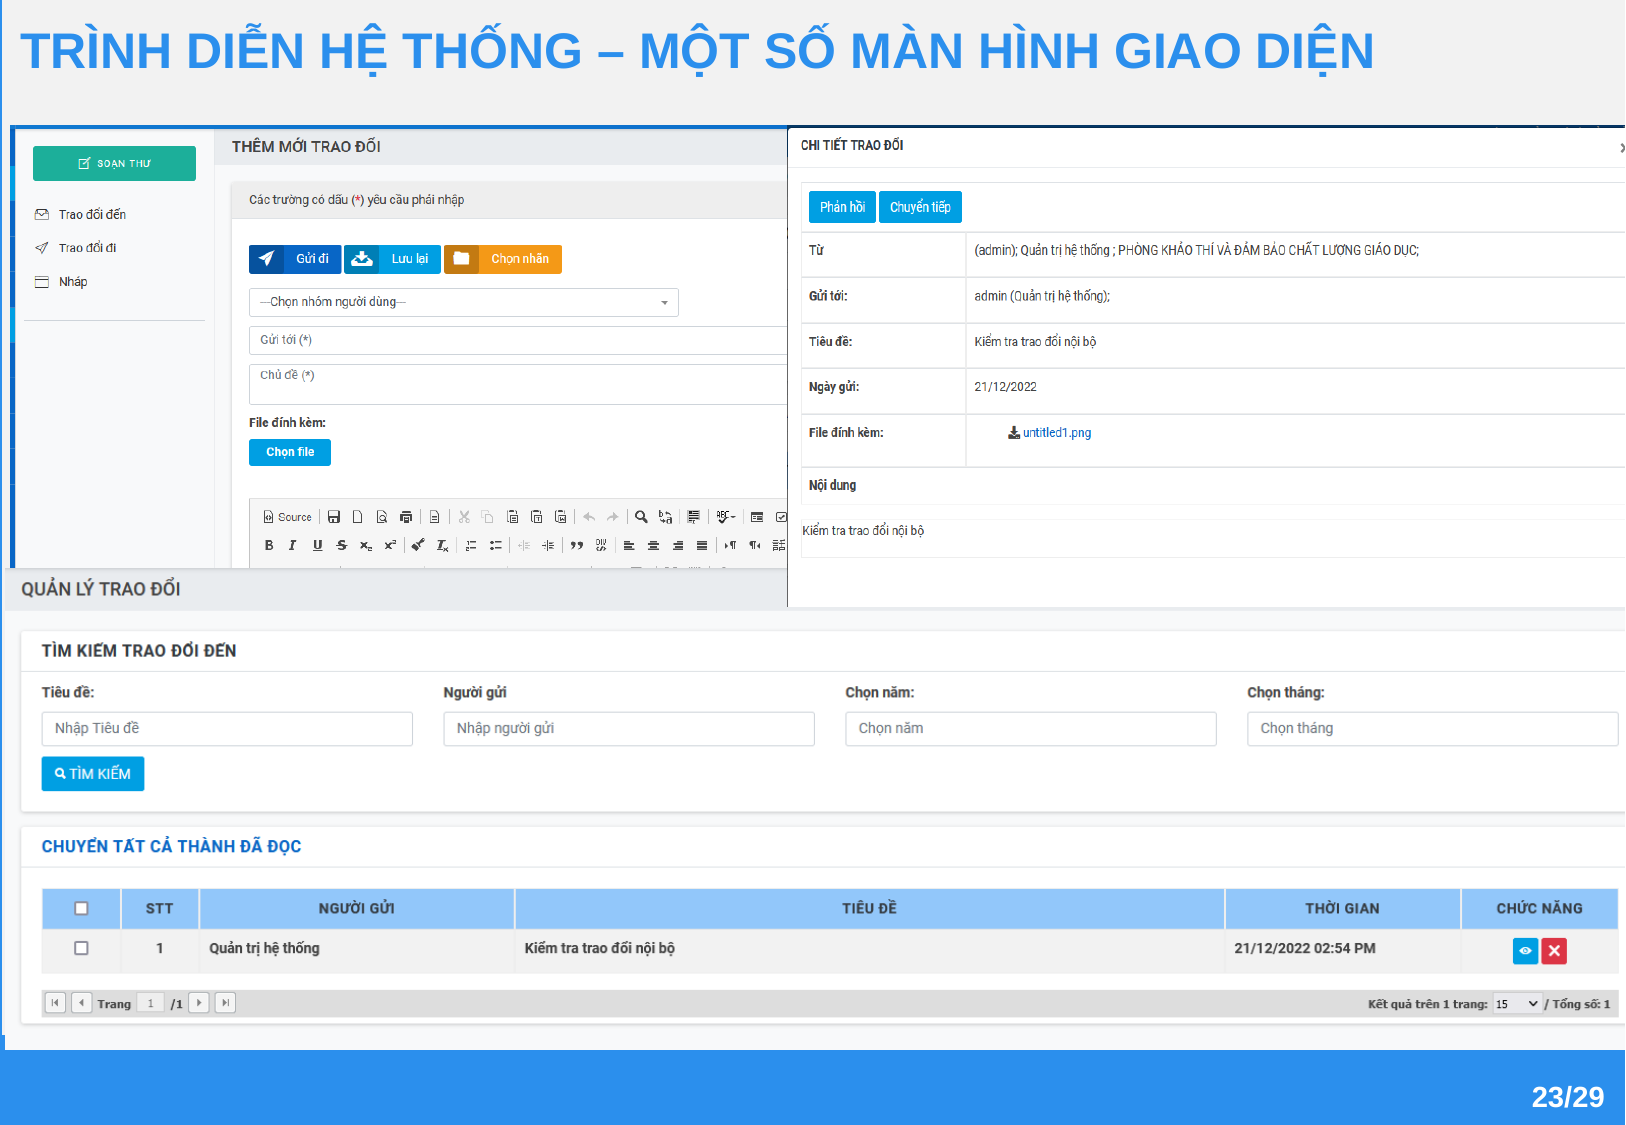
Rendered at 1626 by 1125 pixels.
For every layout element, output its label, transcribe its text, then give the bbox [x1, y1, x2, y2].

picture [2, 0, 1625, 1050]
text_box 23/29 [1355, 1071, 1620, 1121]
